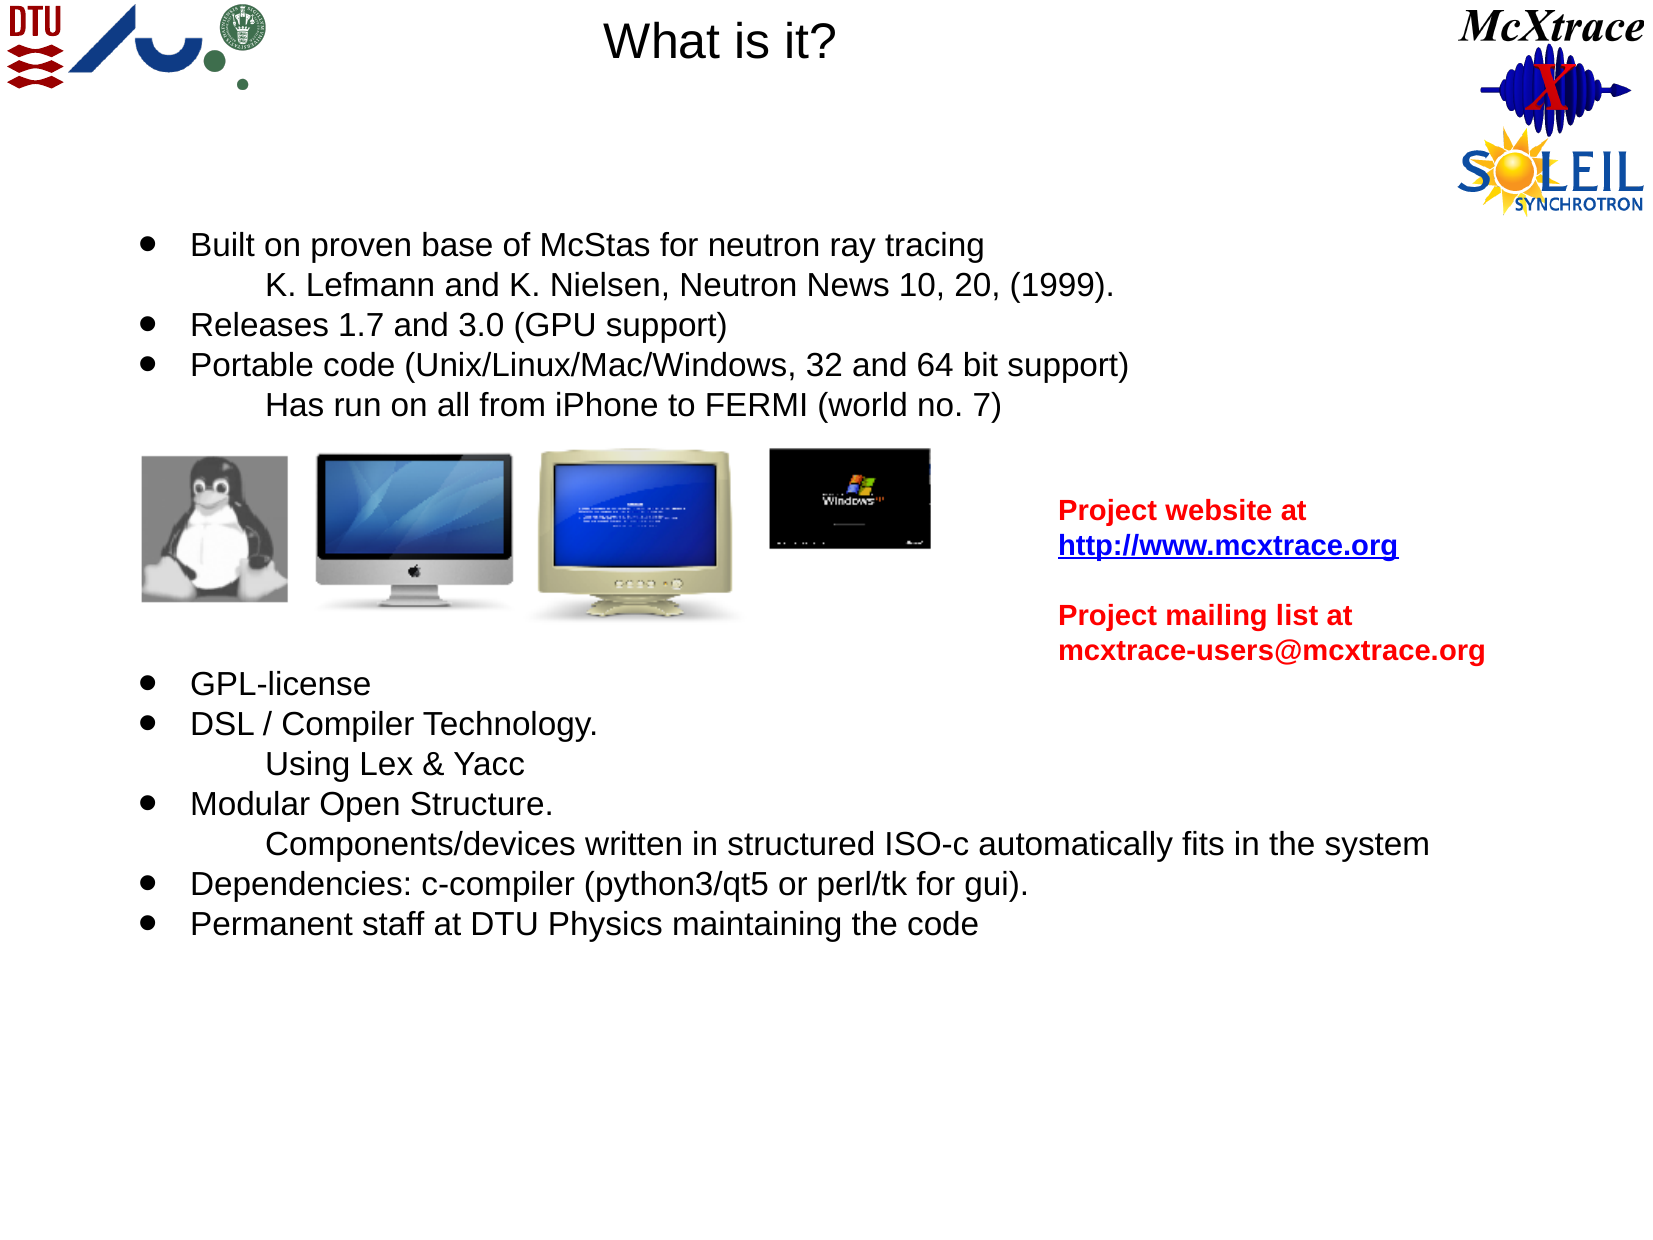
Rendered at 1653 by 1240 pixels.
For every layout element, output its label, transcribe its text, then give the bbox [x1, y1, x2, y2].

text_box Project website at http://www.mcxtrace.org Project mailing list at mcxtrace-users@mcxtrace.org [1043, 476, 1536, 682]
text_box What is it? [236, 8, 1205, 69]
text_box [141, 436, 931, 626]
picture [5, 5, 65, 89]
picture [50, 5, 55, 32]
picture [21, 85, 50, 89]
picture [67, 0, 276, 90]
picture [15, 10, 20, 32]
picture [1422, 4, 1644, 217]
text_box Built on proven base of McStas for neutron ray tracing K. Lefmann and K. Nielsen, Neutron News 10, 20, (1999). Releases 1.7 and 3.0 (GPU support) Portable code (Unix/Linux/Mac/Windows, 32 and 64 bit support) Has run on all from iPhone to FERMI (world no. 7) GPL-license DSL / Compiler Technology. Using Lex & Yacc Modular Open Structure. Components/devices written in structured ISO-c automatically fits in the system Dependencies: c-compiler (python3/qt5 or perl/tk for gui). Permanent staff at DTU Physics maintaining the code [100, 208, 1507, 997]
